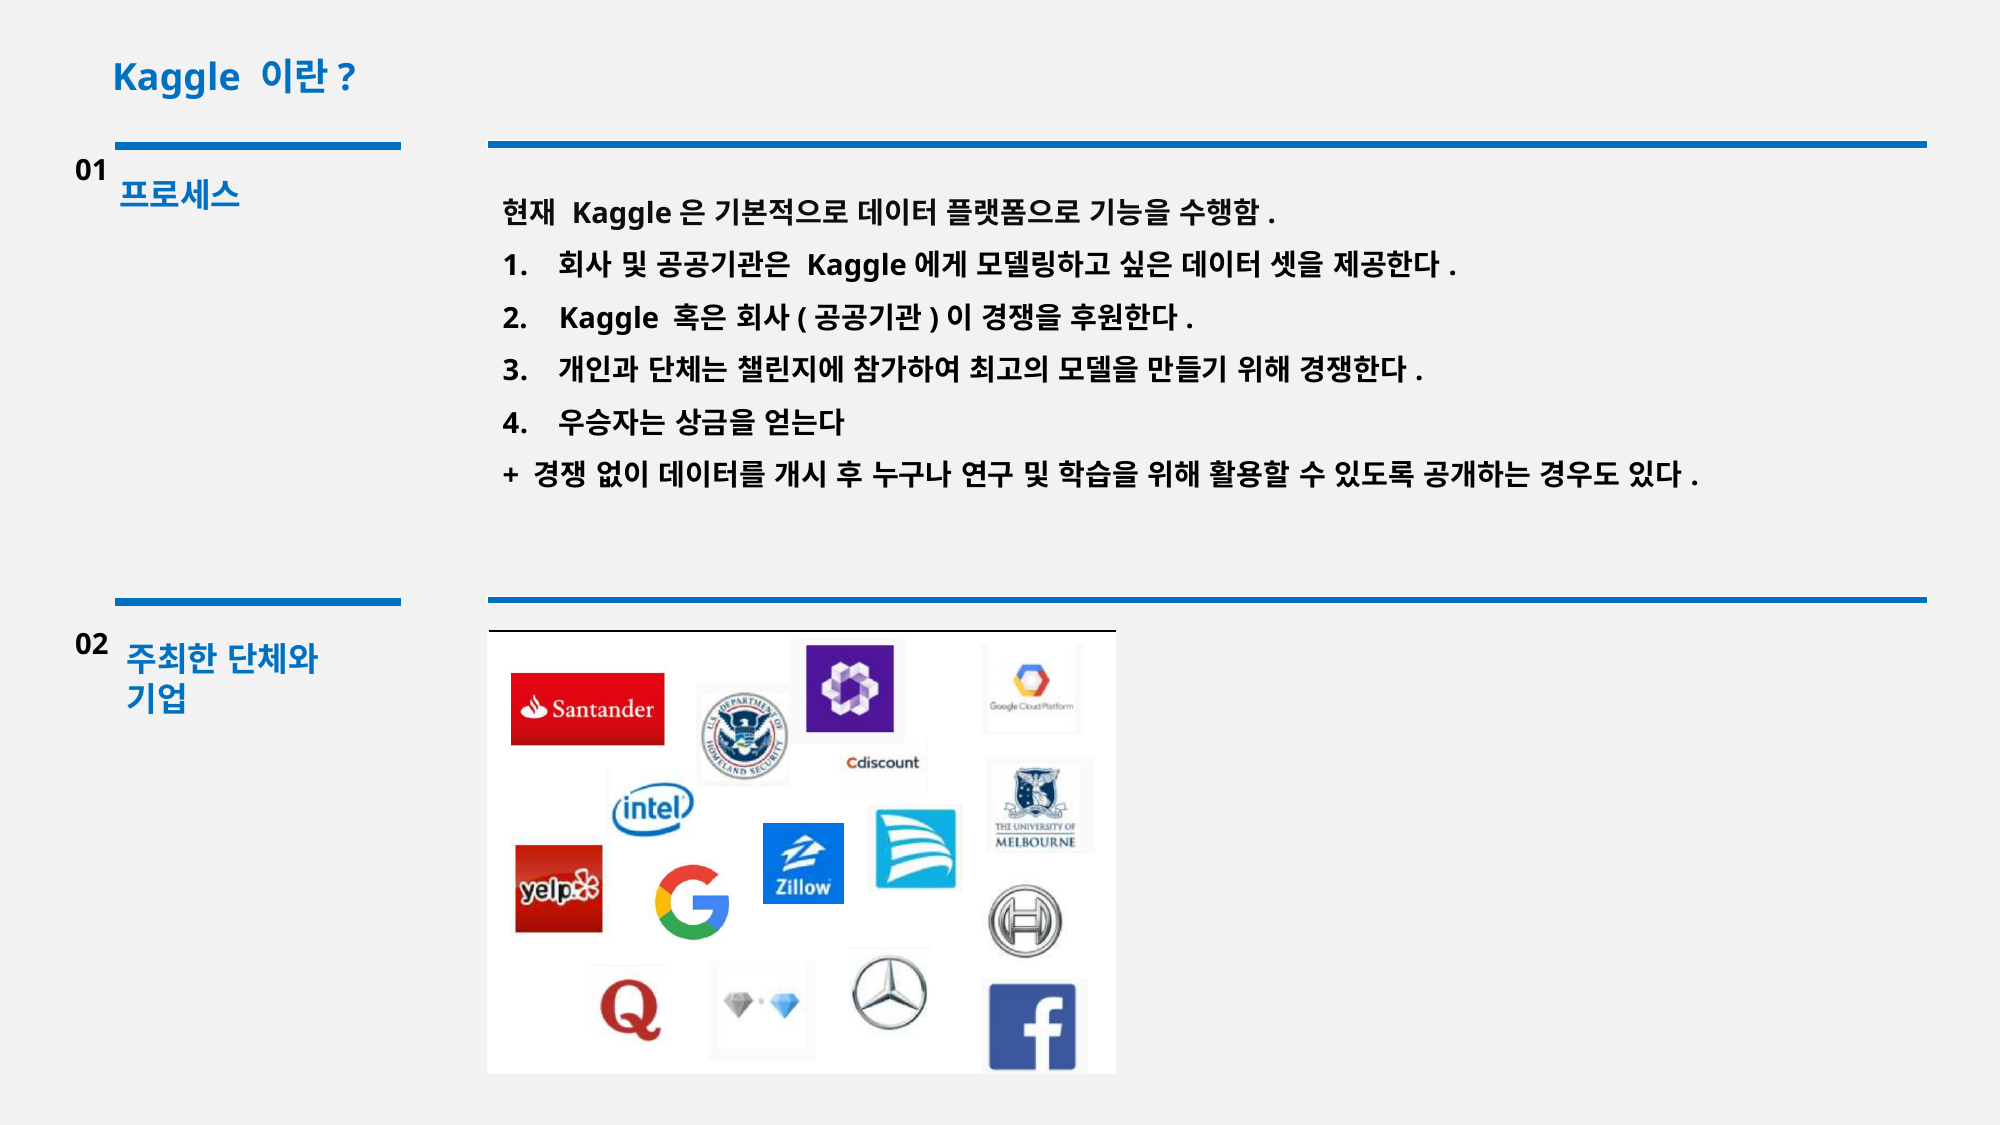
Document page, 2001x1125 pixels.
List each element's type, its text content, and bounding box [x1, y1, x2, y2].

text_box 주최한 단체와 기업 [112, 630, 397, 726]
text_box 프로세스 [104, 167, 390, 222]
text_box [115, 598, 401, 606]
text_box 현재 Kaggle은 기본적으로 데이터 플랫폼으로 기능을 수행함. 회사 및 공공기관은 Kaggle에게 모델링하고 싶은 데이터 셋을 제공한다. Kaggle 혹은 회사(공공기관)이 경쟁을 후원한다. 개인과 단체는 챌린지에 참가하여 최고의 모델을 만들기 위해 경쟁한다. 우승자는 상금을 얻는다 + 경쟁 없이 데이터를 개시 후 누구나 연구 및 학습을 위해 활용할 수 있도록 공개하는 경우도 있다. [487, 169, 1928, 499]
picture [487, 630, 1116, 1074]
text_box Kaggle 이란? [97, 45, 383, 106]
text_box 02 [60, 617, 164, 668]
text_box [487, 140, 1928, 149]
text_box [115, 142, 401, 150]
text_box [487, 596, 1928, 604]
text_box 01 [60, 144, 135, 194]
